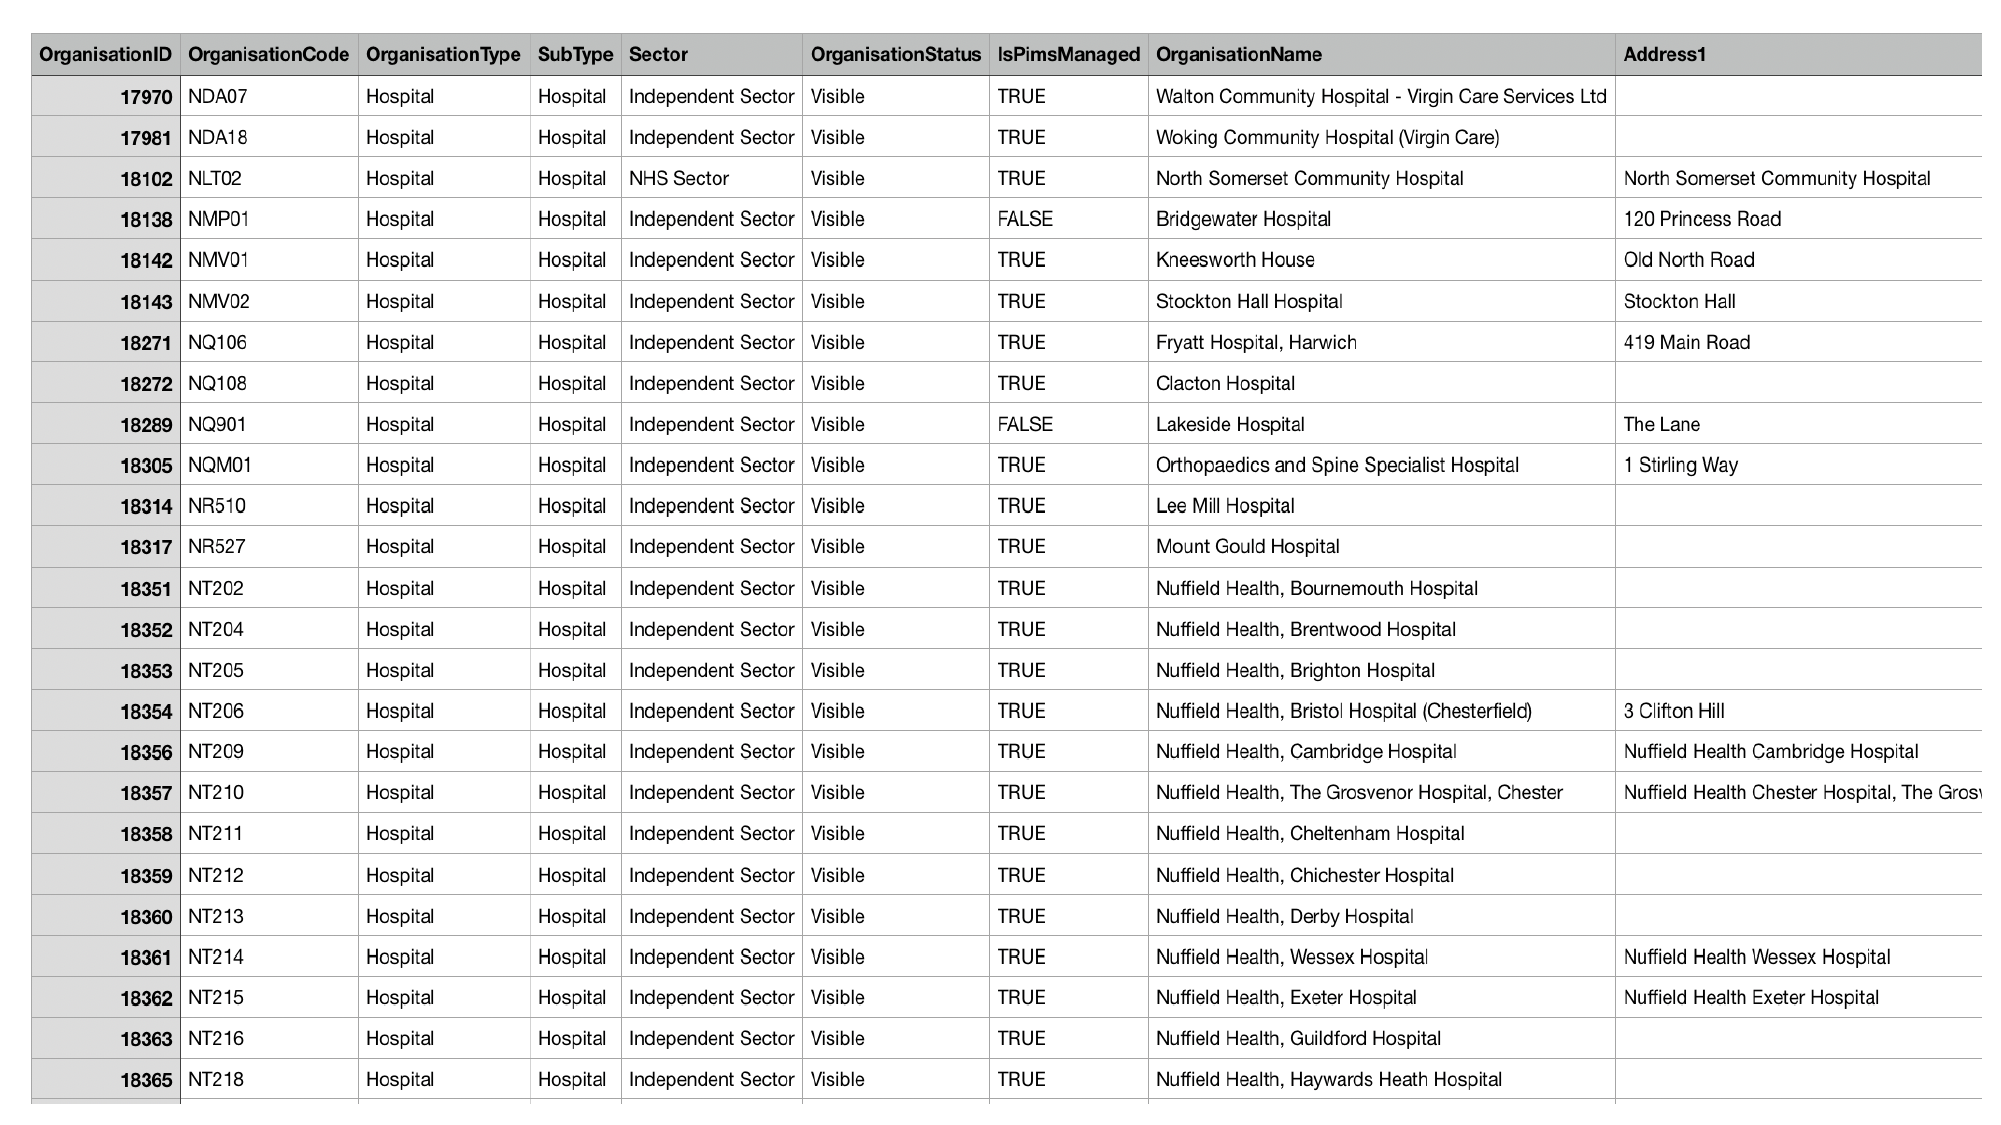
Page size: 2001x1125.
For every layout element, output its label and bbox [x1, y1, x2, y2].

list [18, 20, 1982, 1105]
